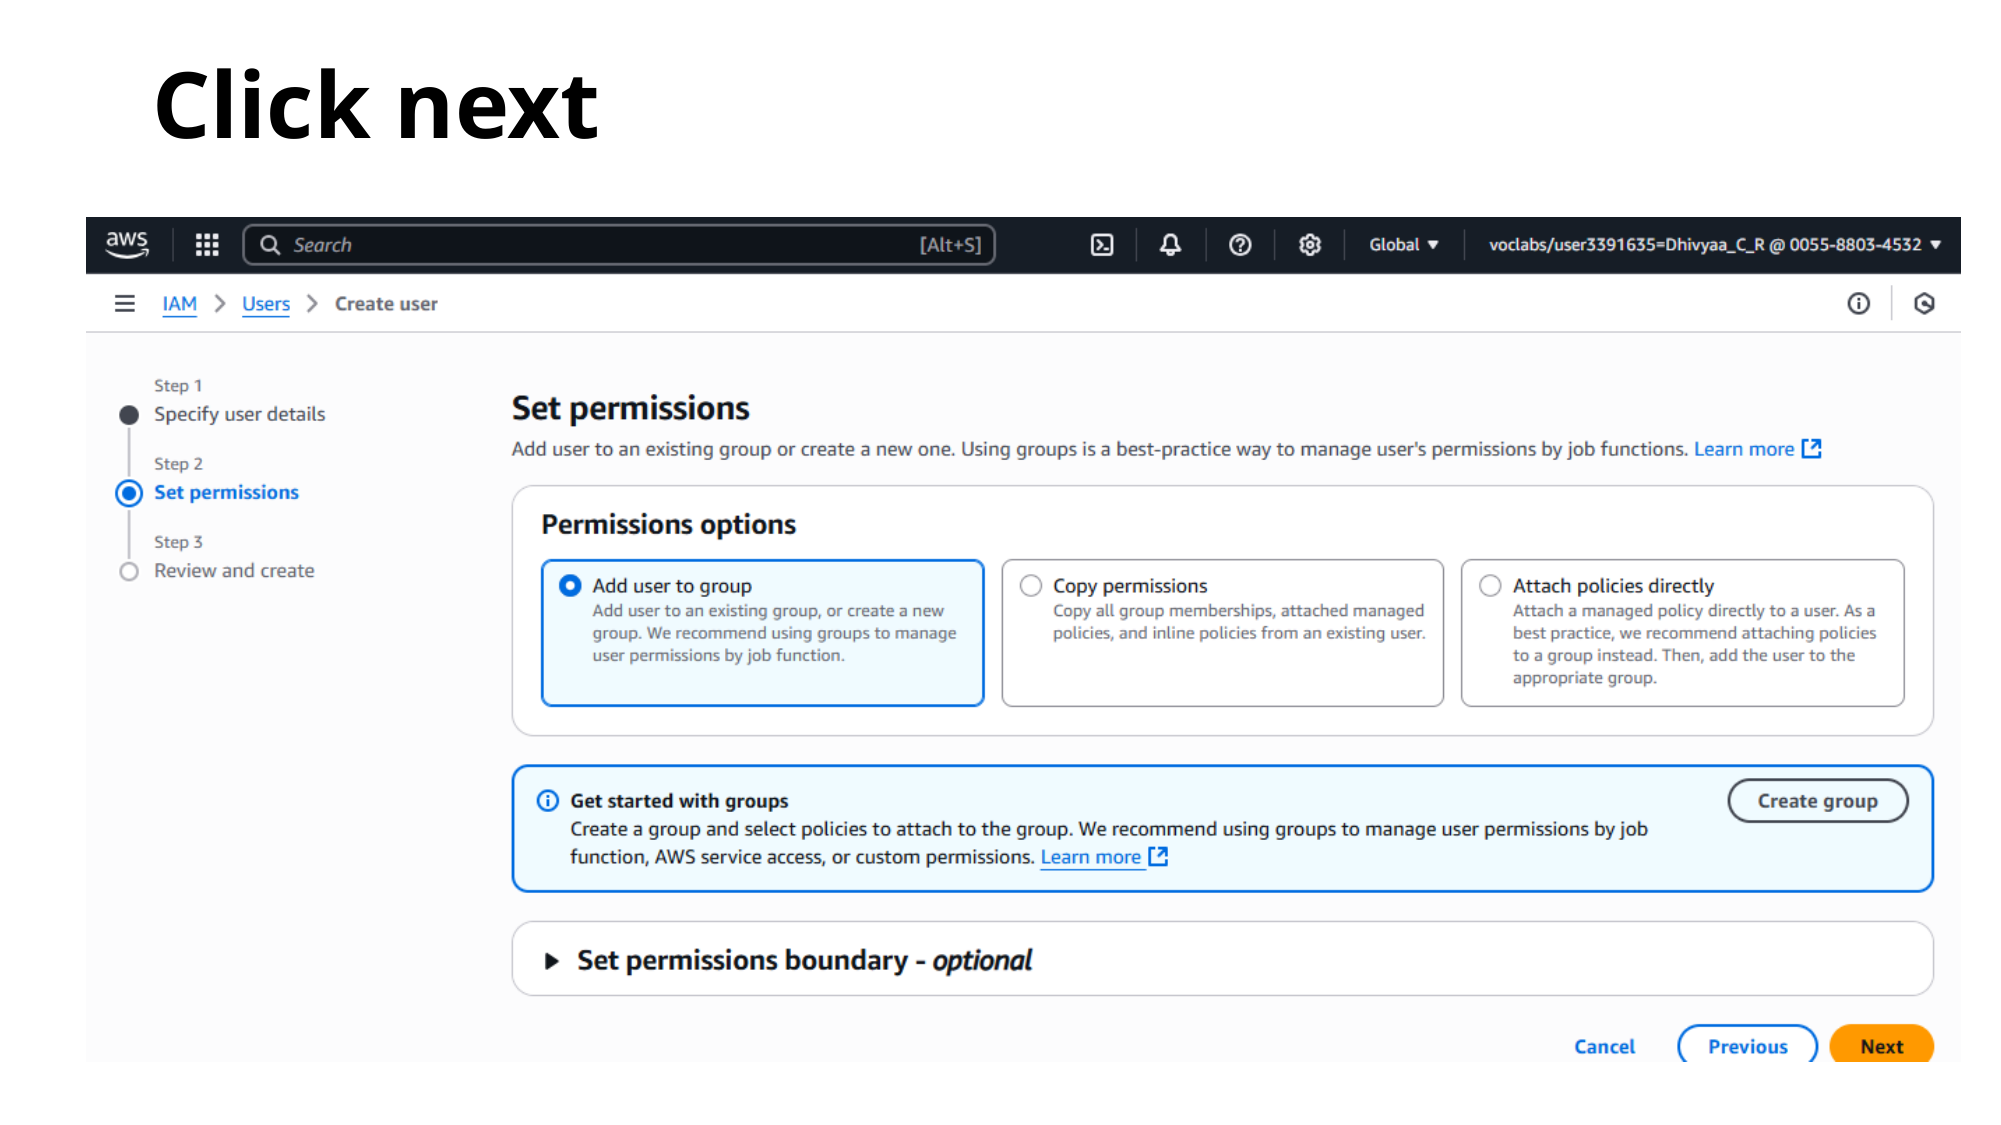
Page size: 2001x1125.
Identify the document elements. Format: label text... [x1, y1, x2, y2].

title Click next [137, 0, 1863, 217]
picture [86, 217, 1961, 1062]
